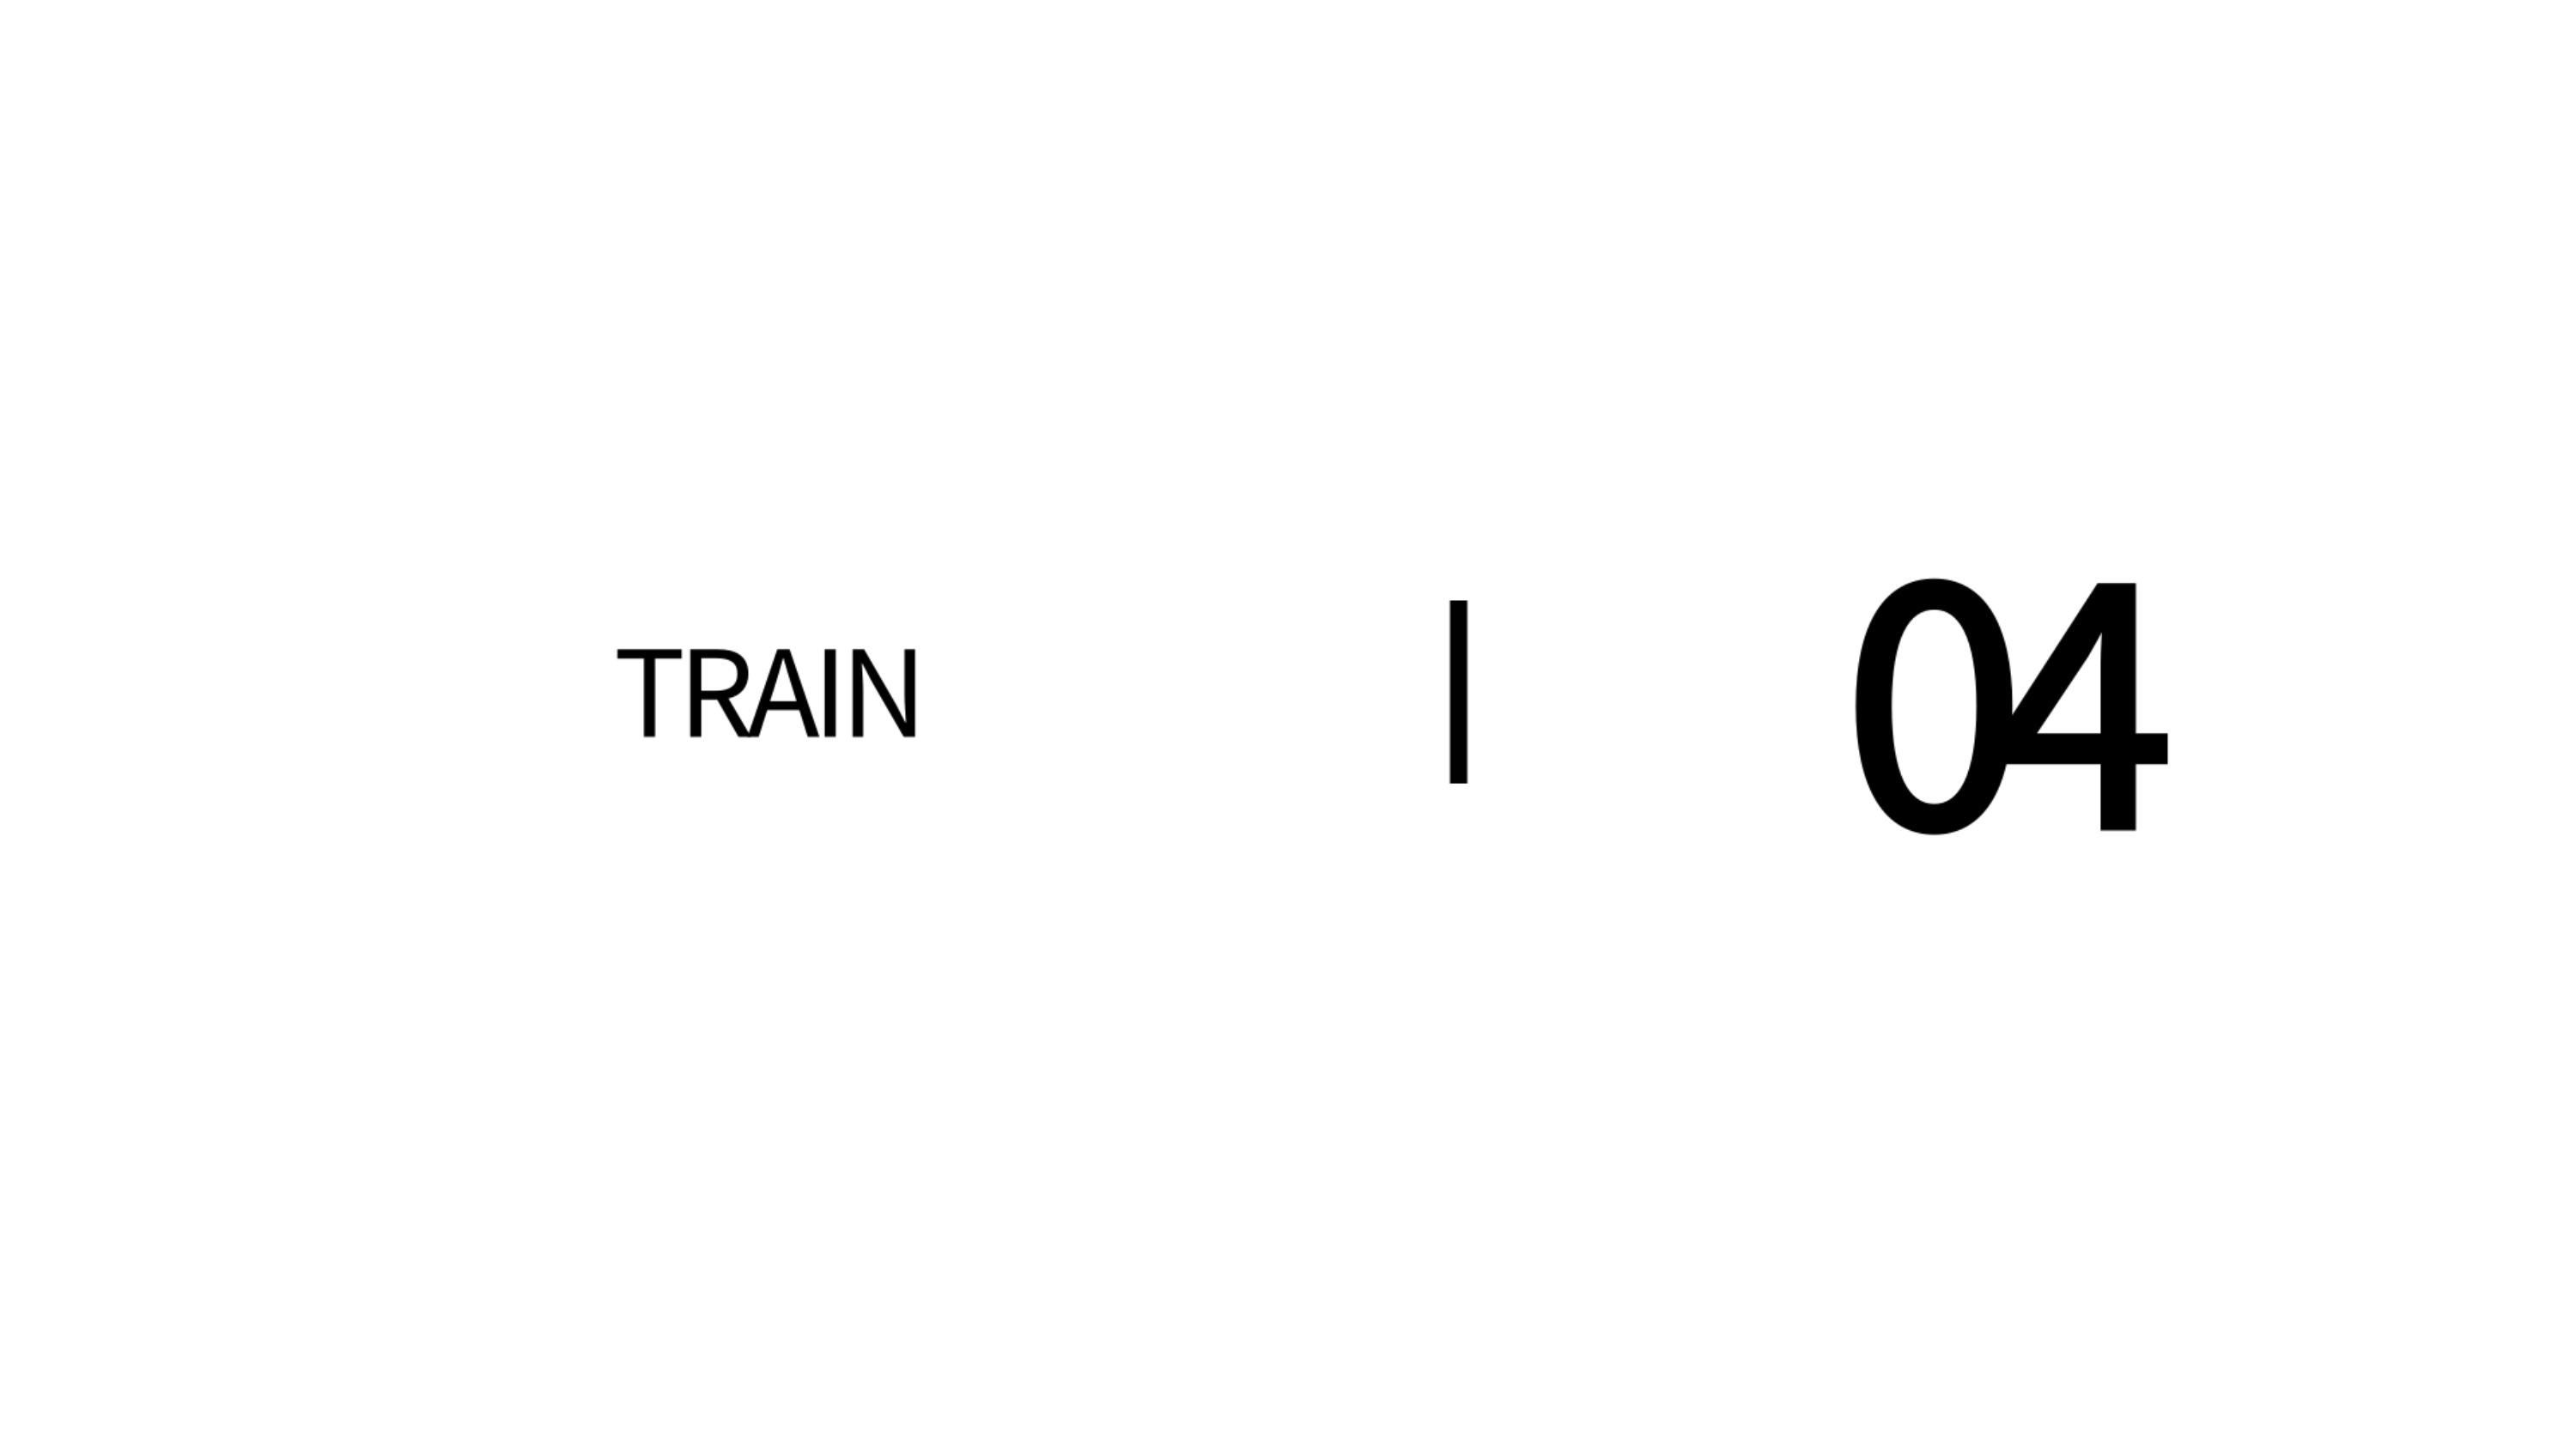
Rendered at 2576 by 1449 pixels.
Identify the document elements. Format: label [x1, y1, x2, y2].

picture [0, 522, 1366, 892]
picture [1425, 601, 1492, 657]
picture [1519, 241, 2576, 1250]
picture [1425, 727, 1492, 783]
text_box [1372, 657, 1515, 727]
